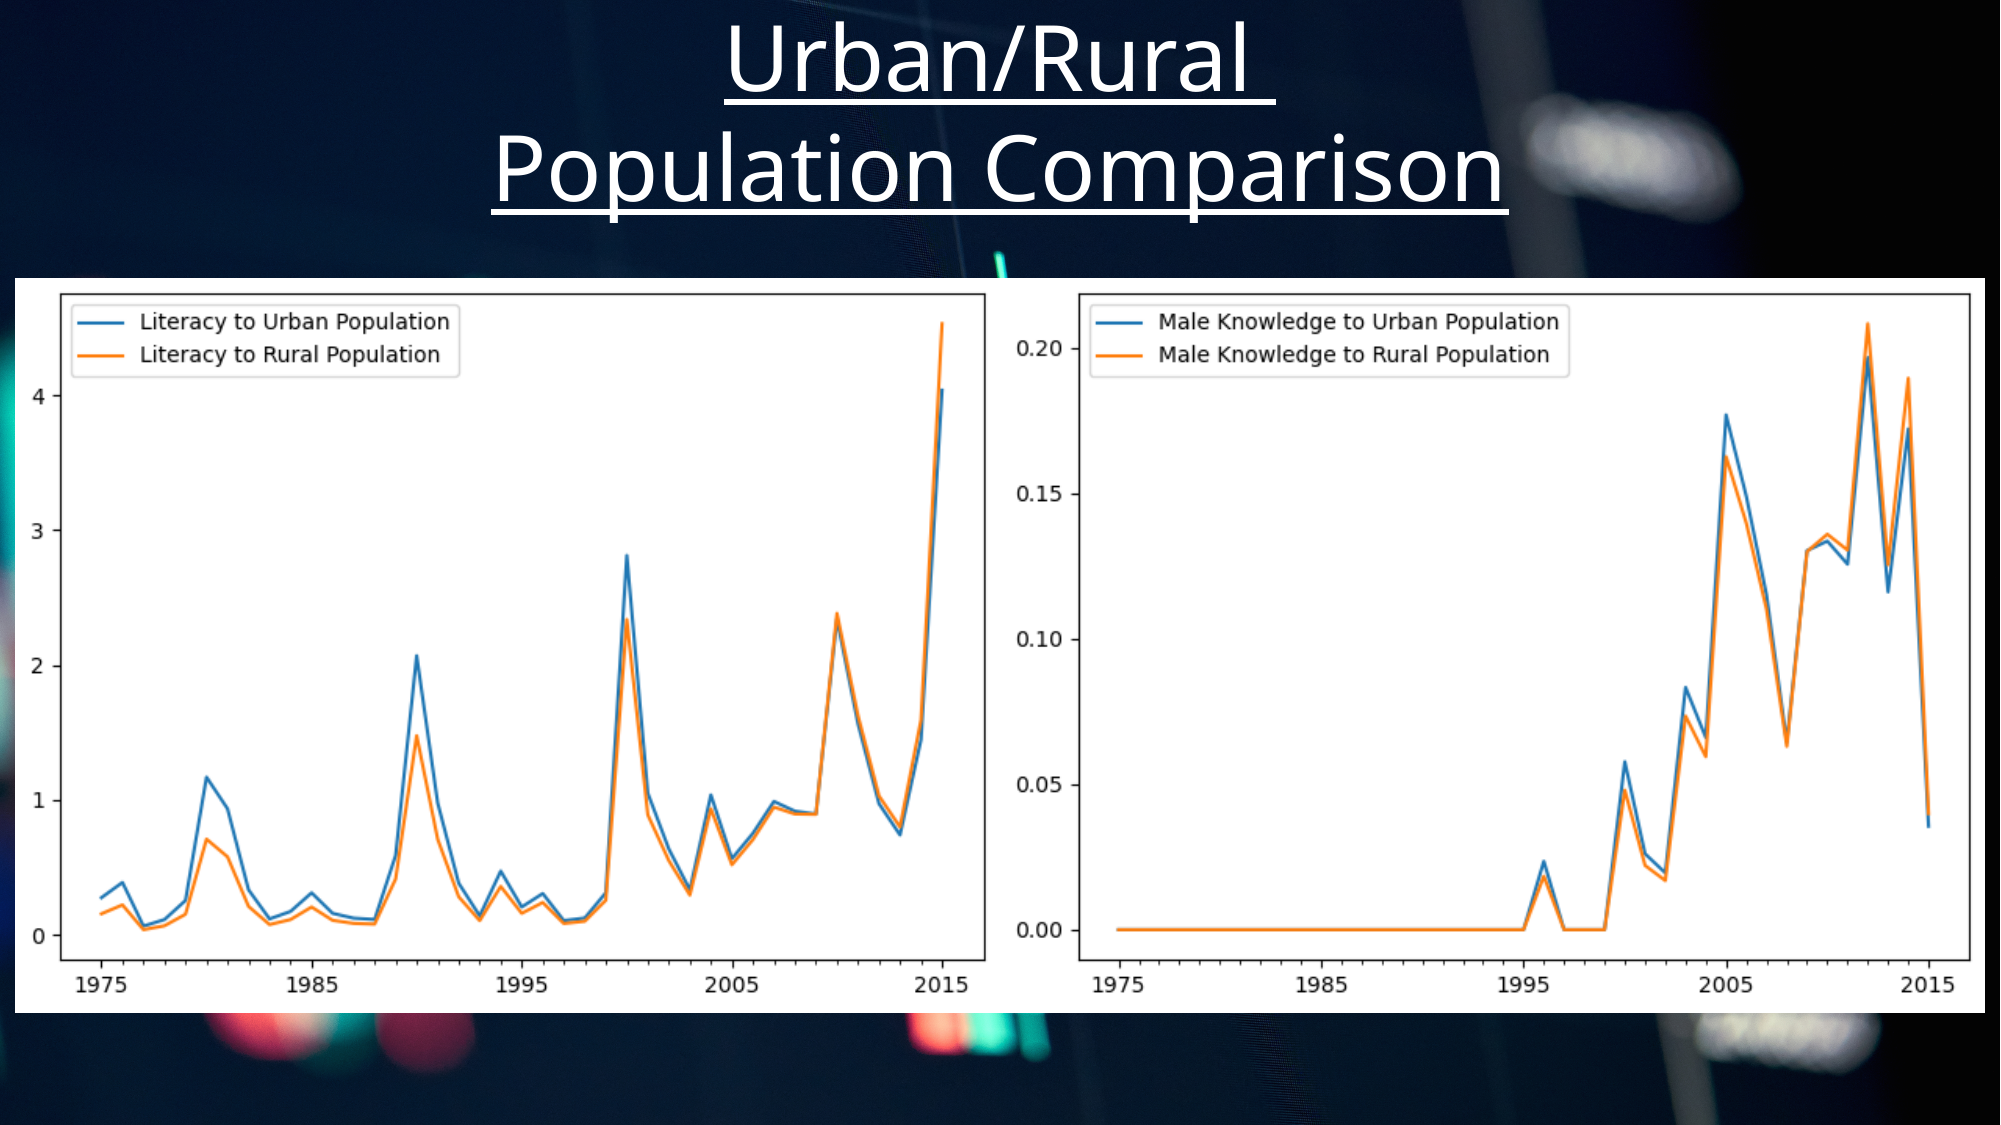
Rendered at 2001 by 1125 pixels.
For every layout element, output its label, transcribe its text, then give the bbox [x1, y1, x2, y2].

title Urban/Rural Population Comparison [162, 136, 1838, 228]
picture [0, 0, 2000, 1125]
